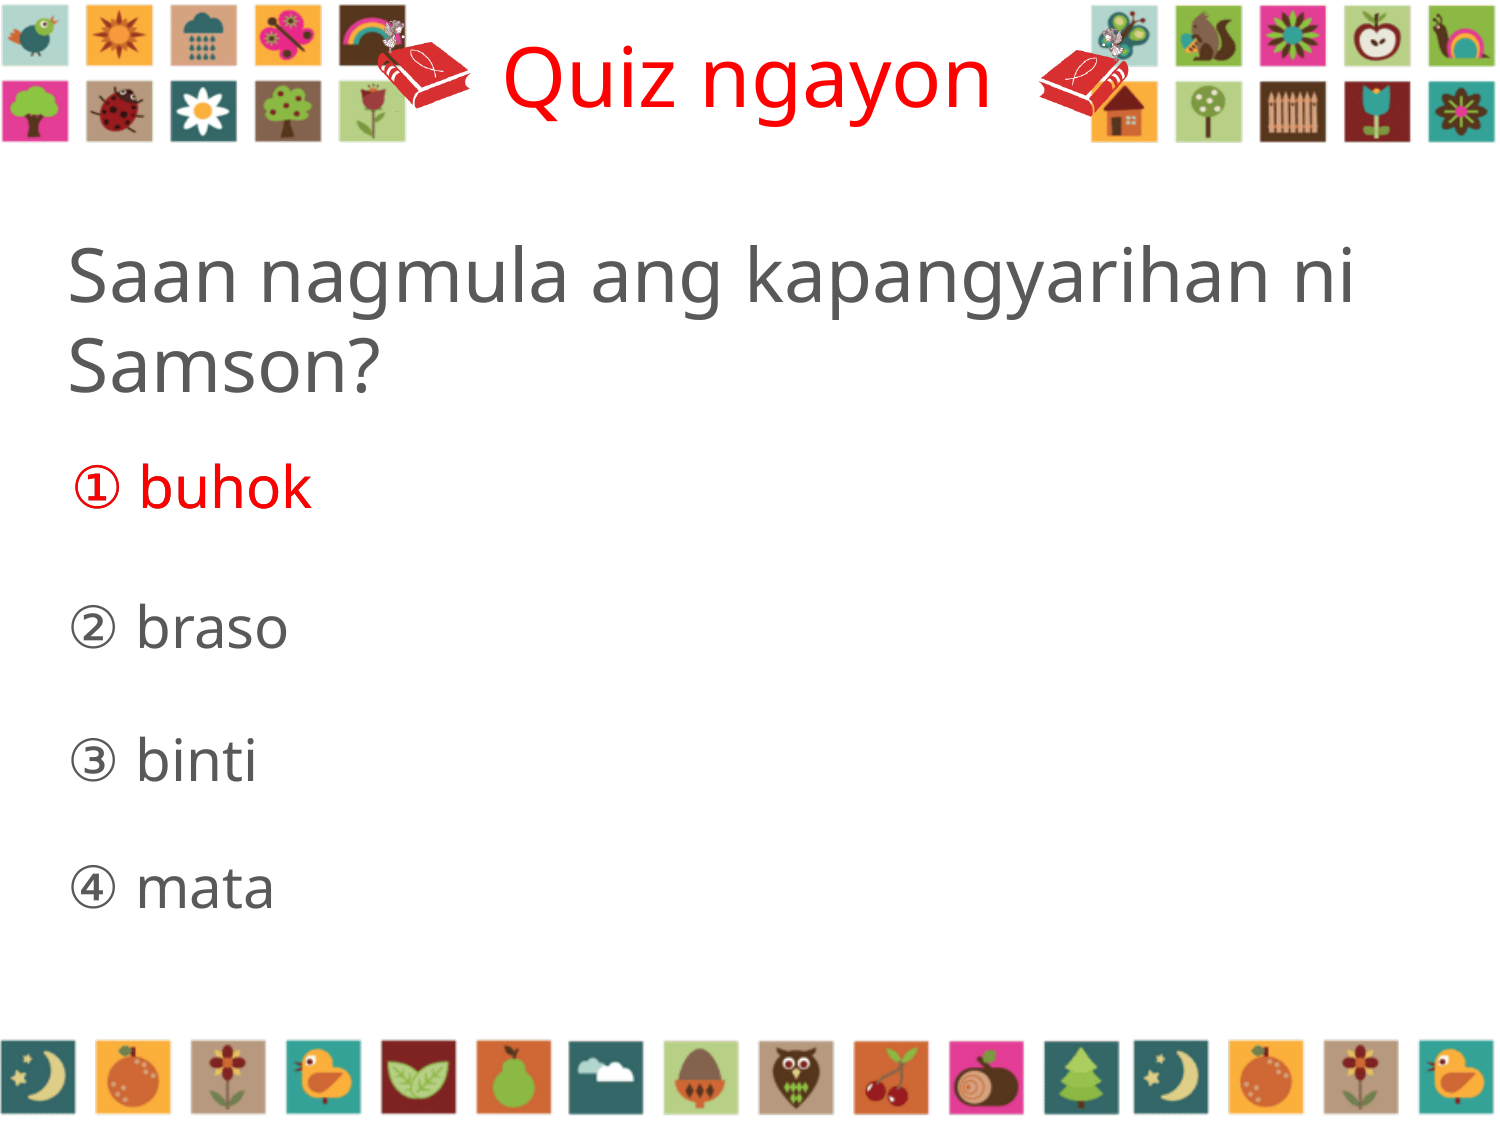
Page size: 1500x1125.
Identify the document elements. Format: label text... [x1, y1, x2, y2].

text_box ② braso [53, 582, 1436, 668]
text_box ③ binti [53, 716, 1483, 801]
text_box ① buhok [56, 442, 1486, 528]
picture [0, 3, 503, 150]
text_box Saan nagmula ang kapangyarihan ni Samson? [53, 219, 1436, 415]
text_box ④ mata [53, 842, 1483, 928]
text_box Quiz ngayon [425, 16, 1078, 131]
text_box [0, 1028, 1500, 1118]
picture [1007, 3, 1500, 150]
